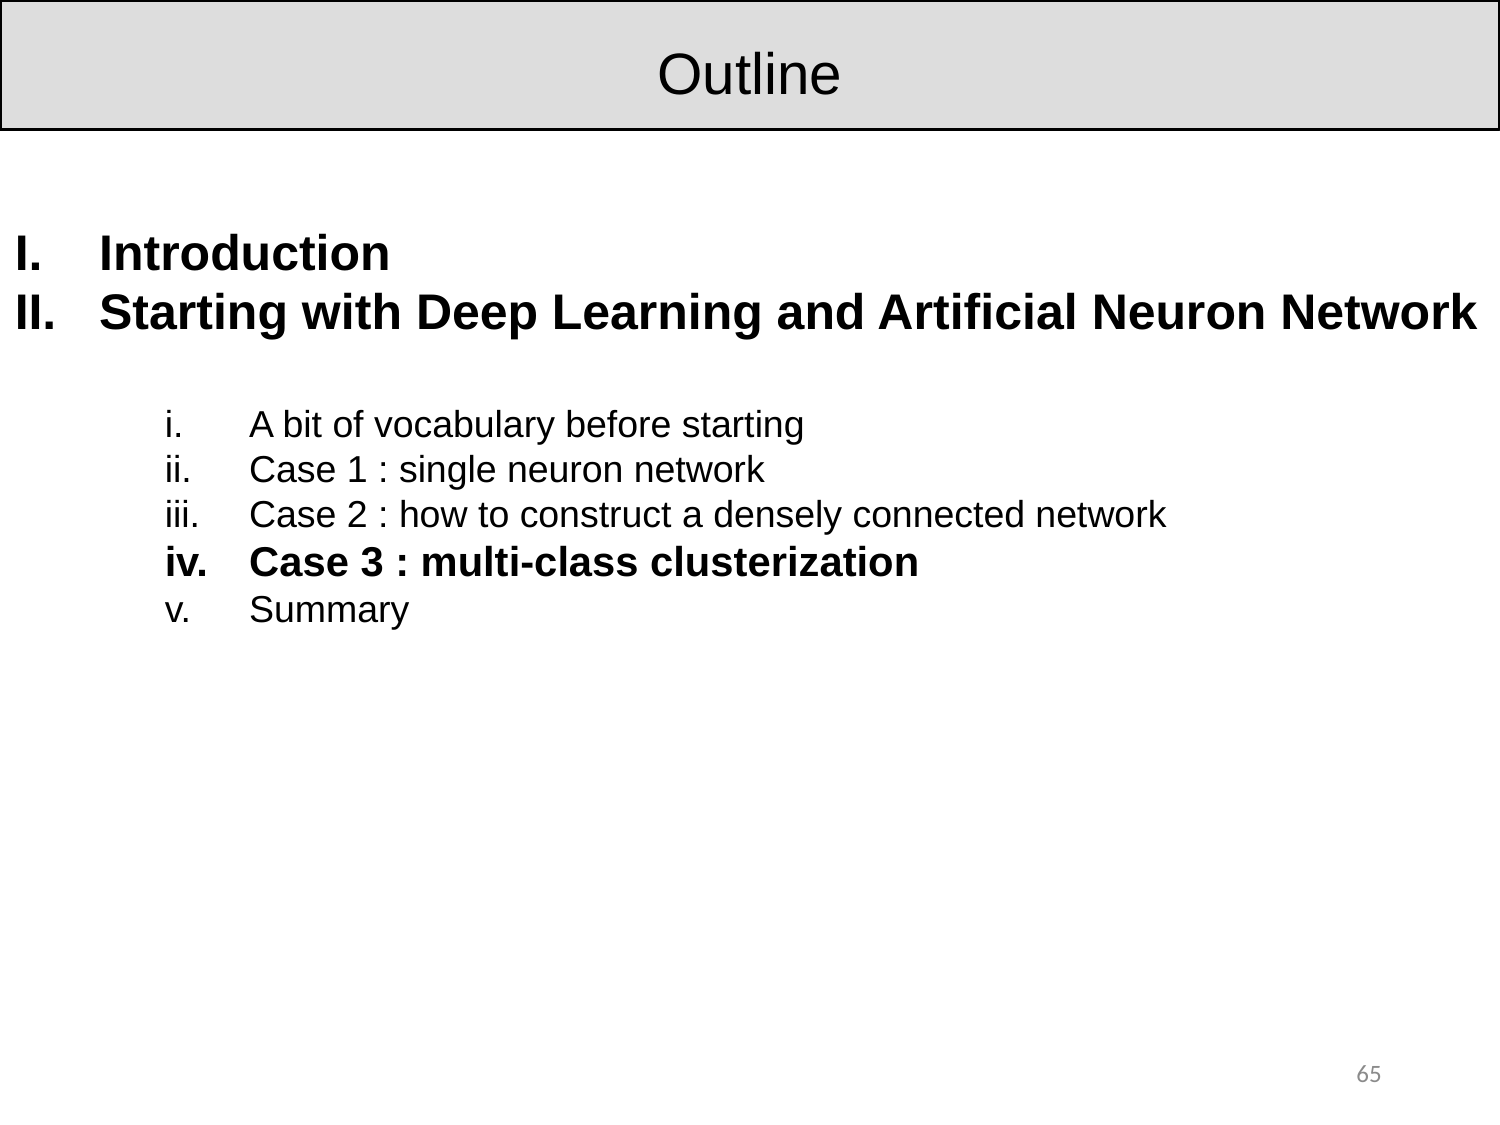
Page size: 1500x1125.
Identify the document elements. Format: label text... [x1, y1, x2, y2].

slide_number 65 [1059, 1042, 1397, 1103]
text_box Introduction Starting with Deep Learning and Artificial Neuron Network A bit of vocabulary before starting Case 1 : single neuron network Case 2 : how to construct a densely connected network Case 3 : multi-class clusterization Summary [0, 212, 1500, 848]
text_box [0, 0, 1500, 130]
